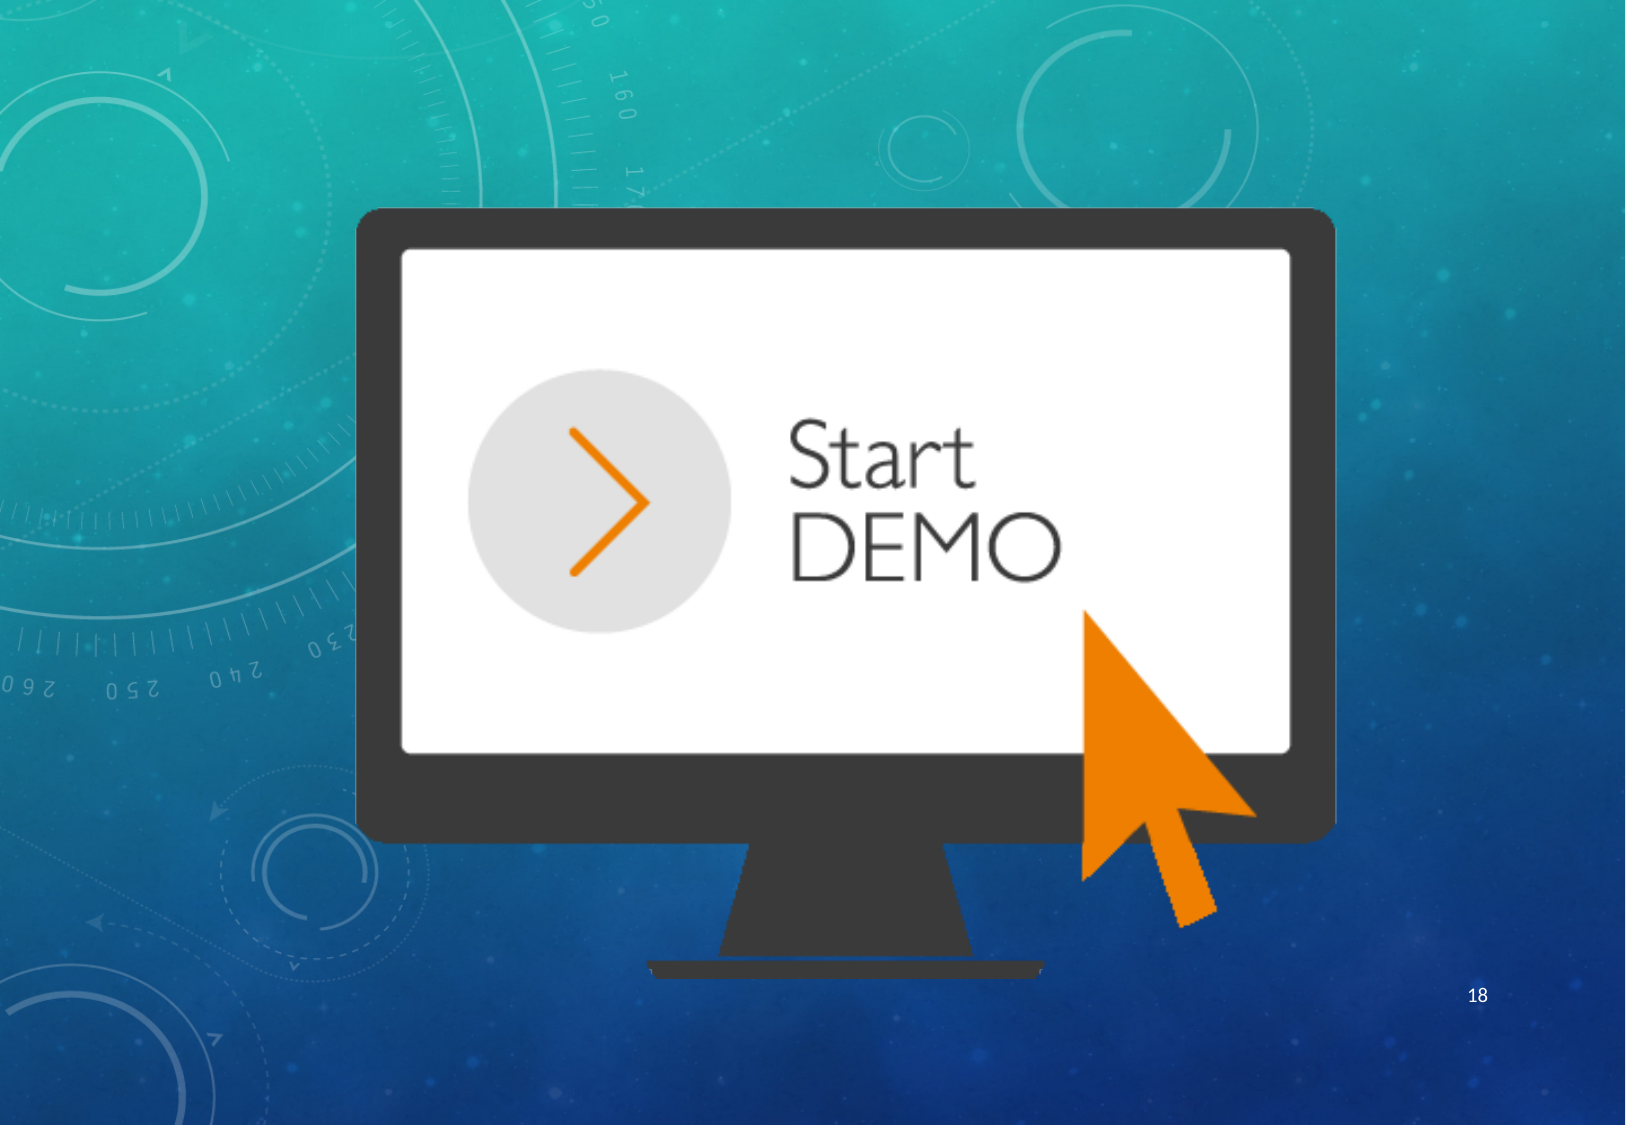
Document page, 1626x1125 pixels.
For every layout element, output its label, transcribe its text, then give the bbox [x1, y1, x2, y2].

picture [0, 0, 1626, 1125]
slide_number ‹#› [1428, 988, 1504, 1025]
